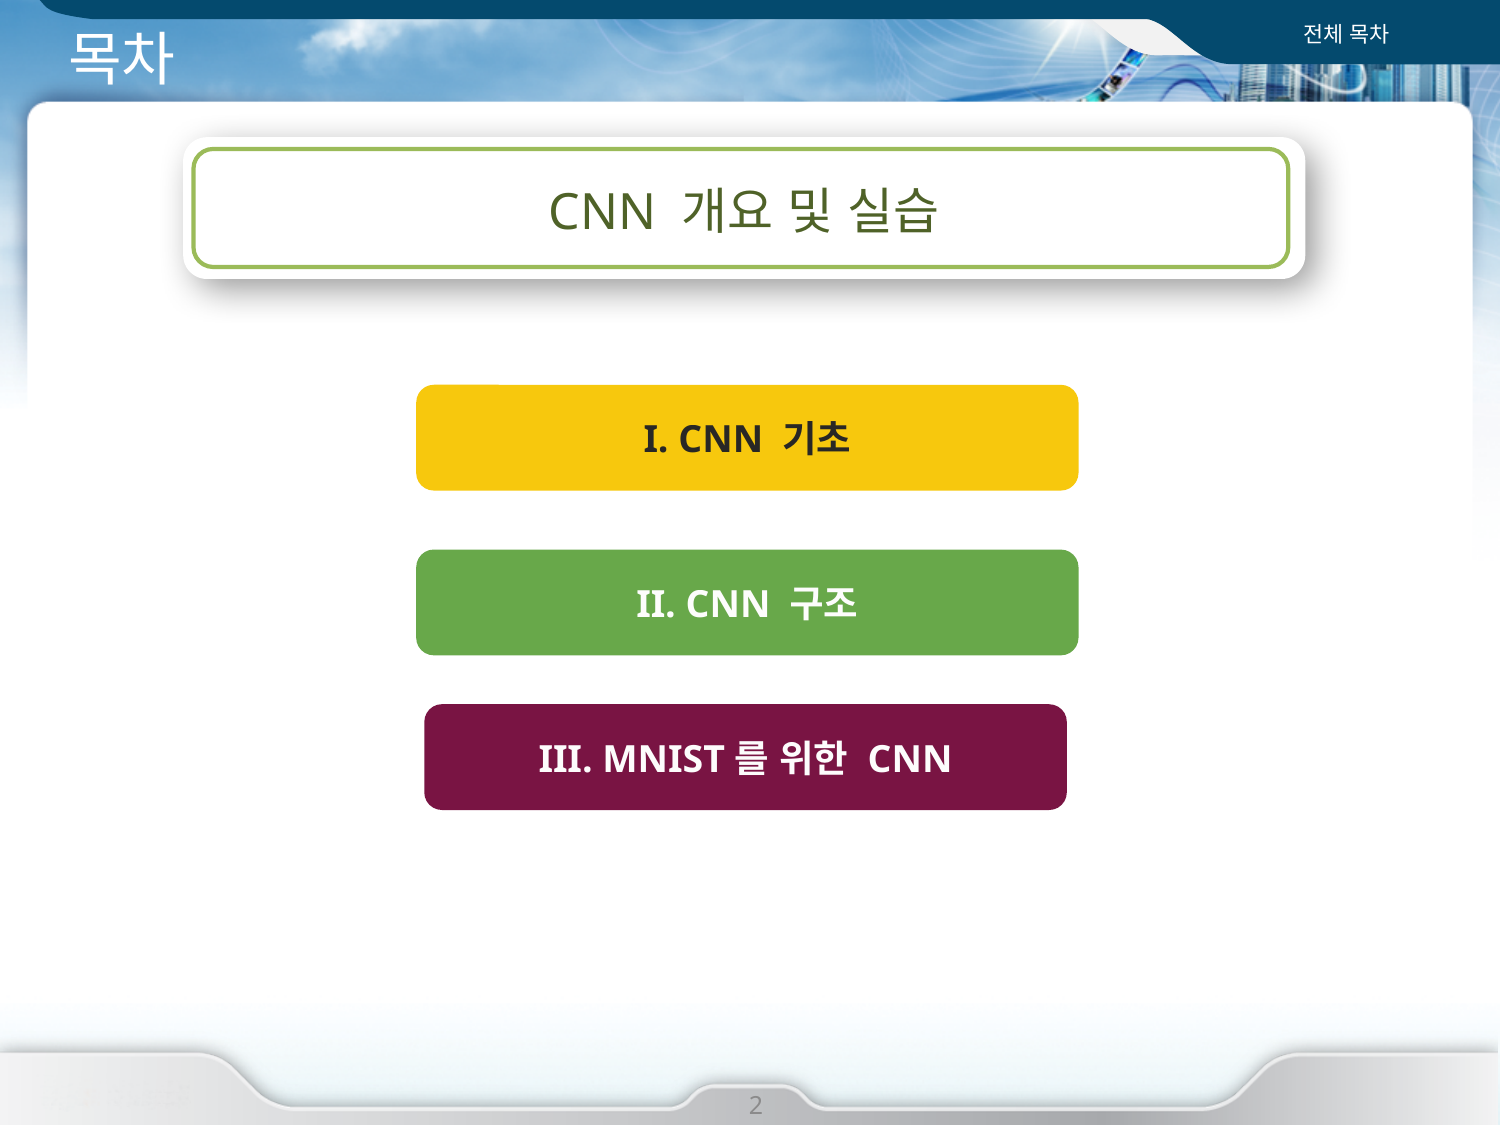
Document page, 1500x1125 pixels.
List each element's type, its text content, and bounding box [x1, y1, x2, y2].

text_box I. CNN 기초 [416, 384, 1079, 491]
text_box [191, 146, 1291, 270]
text_box III. MNIST를 위한 CNN [424, 704, 1067, 811]
picture [0, 0, 1500, 1125]
text_box 전체 목차 [1210, 12, 1483, 54]
text_box [181, 135, 1308, 282]
title 목차 [53, 24, 1081, 90]
slide_number 2 [702, 1076, 809, 1125]
text_box II. CNN 구조 [416, 549, 1079, 656]
